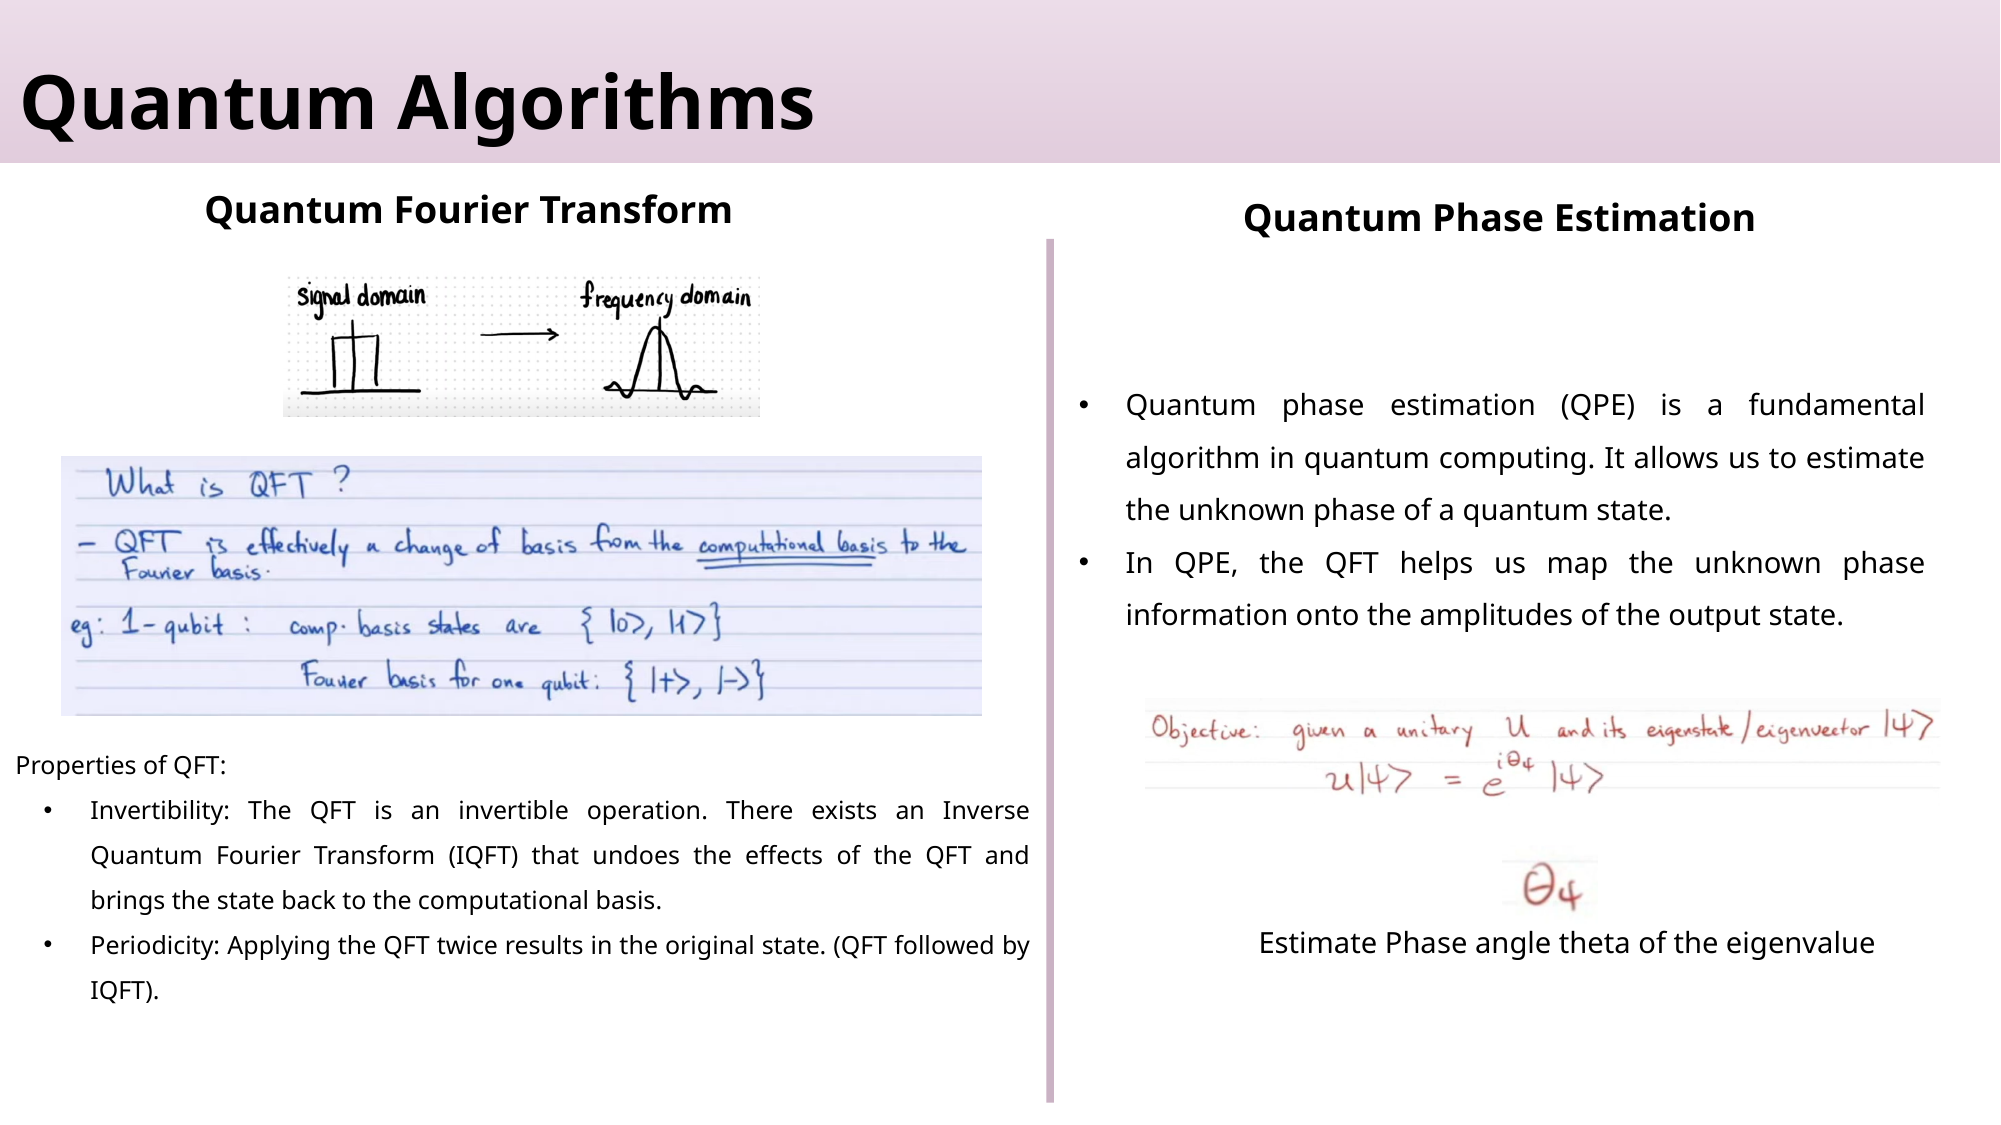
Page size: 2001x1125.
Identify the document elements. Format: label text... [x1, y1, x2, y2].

text_box [1045, 237, 1055, 1104]
picture [1144, 697, 1942, 807]
picture [60, 455, 982, 717]
text_box Quantum Fourier Transform [189, 178, 749, 239]
text_box Quantum Phase Estimation [1228, 186, 1772, 247]
text_box Estimate Phase angle theta of the eigenvalue [1258, 924, 1409, 1075]
picture [282, 271, 760, 418]
text_box Quantum phase estimation (QPE) is a fundamental algorithm in quantum computing. It allows us to estimate the unknown phase of a quantum state. In QPE, the QFT helps us map the unknown phase information onto the amplitudes of the output state. [1063, 361, 1941, 639]
text_box Properties of QFT: Invertibility: The QFT is an invertible operation. There exists an Inverse Quantum Fourier Transform (IQFT) that undoes the effects of the QFT and brings the state back to the computational basis. Periodicity: Applying the QFT twice results in the original state. (QFT followed by IQFT). [0, 727, 1045, 1012]
text_box Quantum Algorithms [0, 0, 2000, 163]
picture [1501, 845, 1599, 925]
